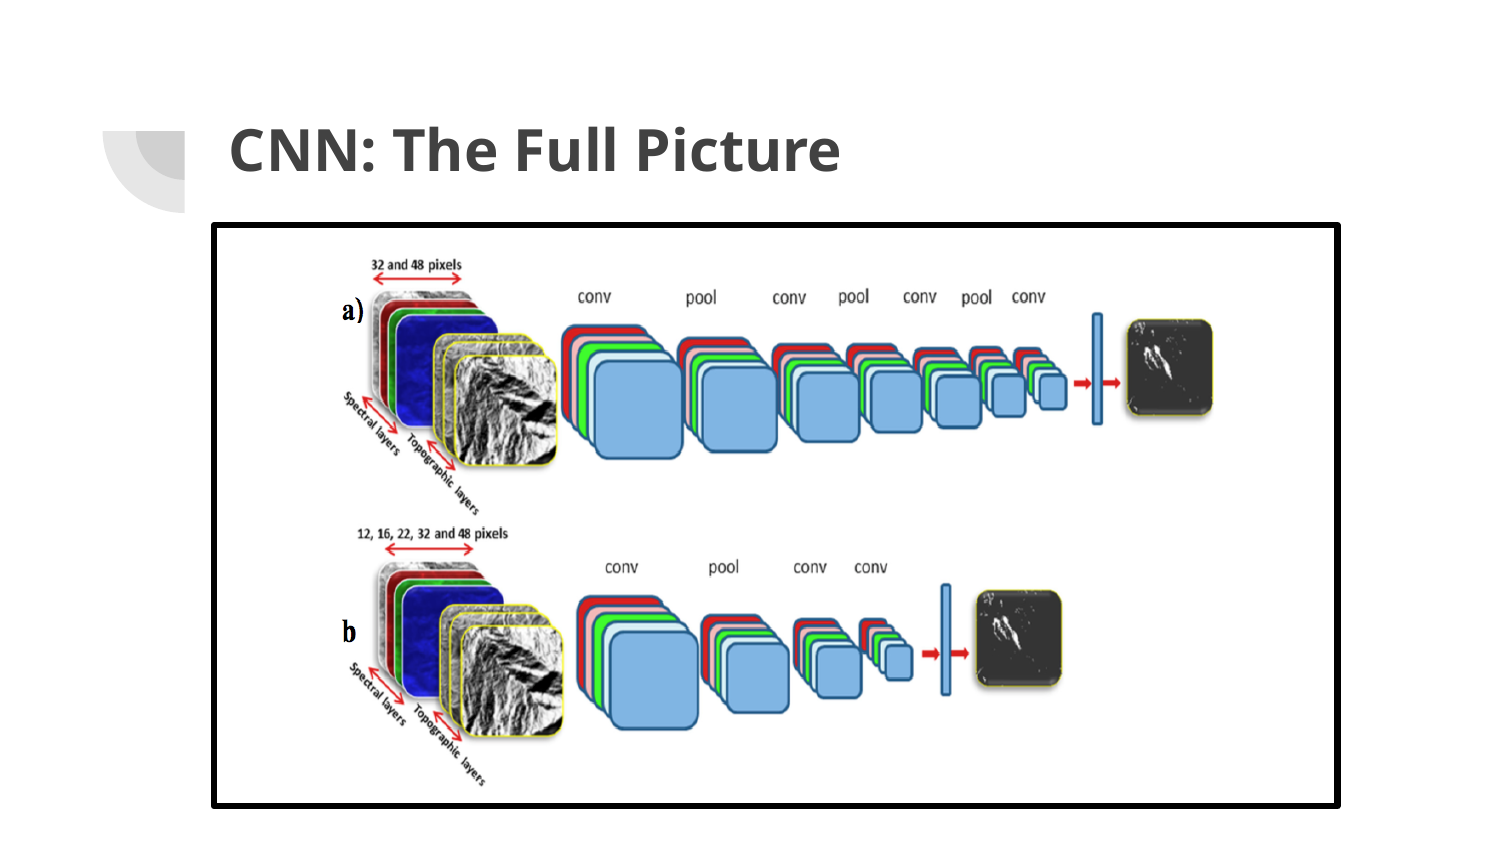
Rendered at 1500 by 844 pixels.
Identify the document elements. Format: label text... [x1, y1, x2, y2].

title CNN: The Full Picture [213, 98, 1368, 263]
picture [213, 226, 1338, 804]
